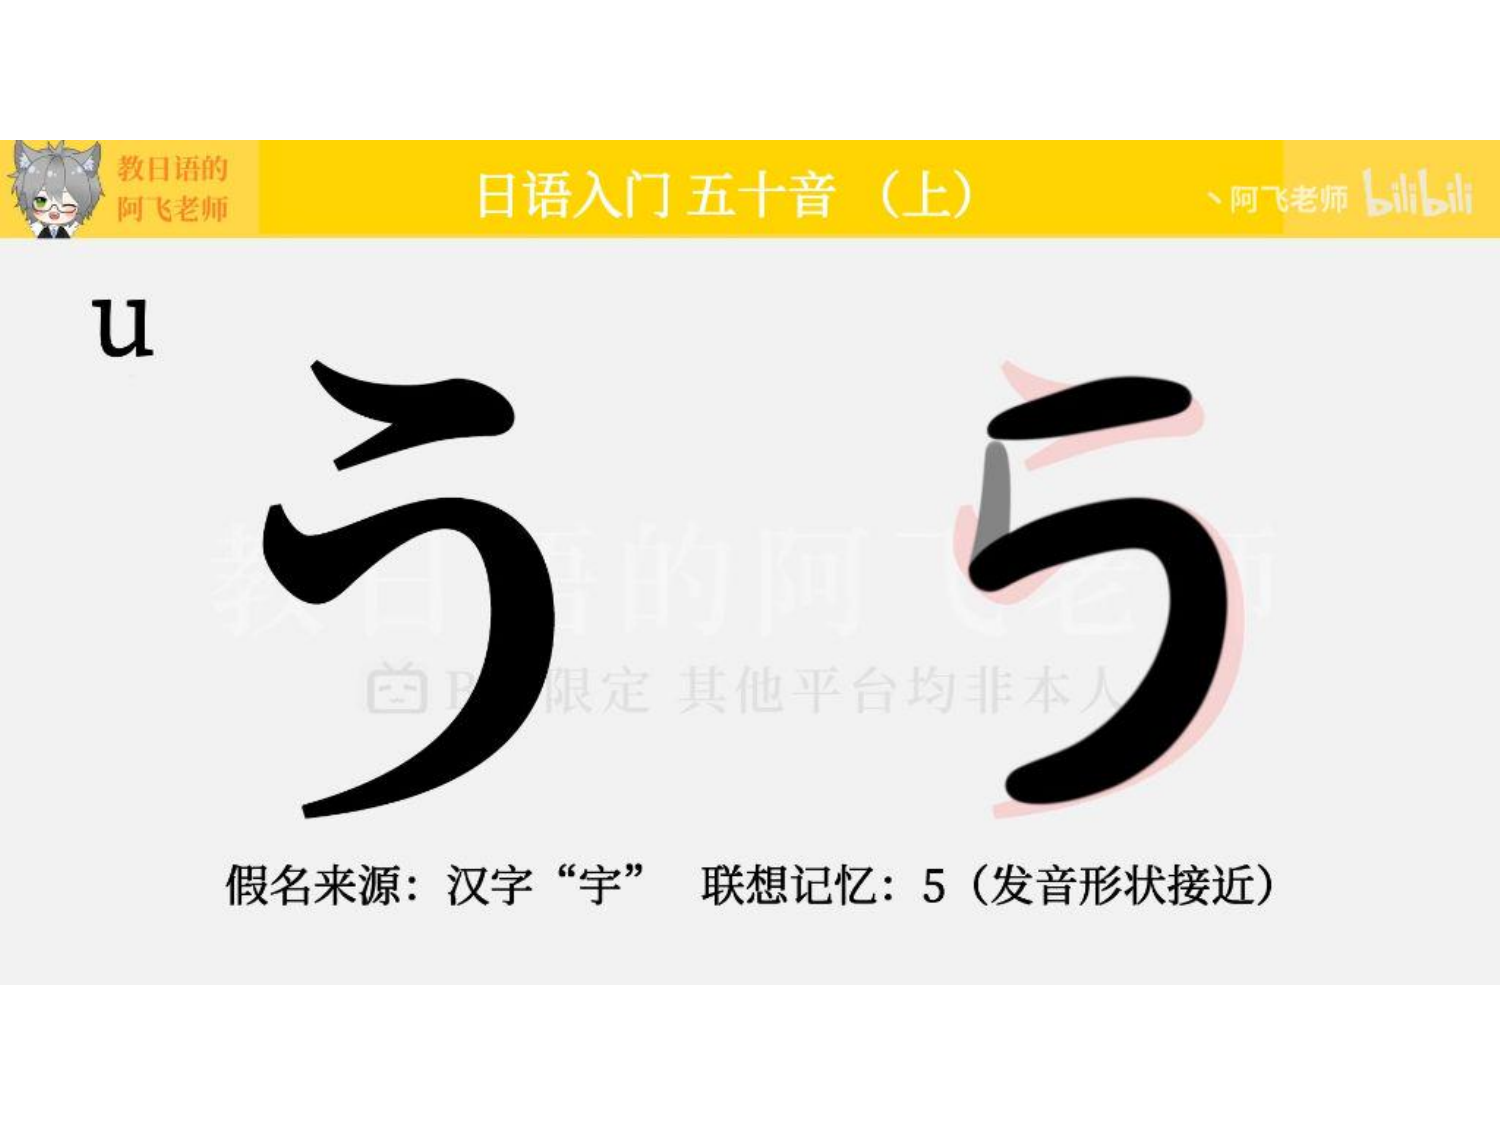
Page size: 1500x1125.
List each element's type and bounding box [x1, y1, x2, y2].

picture [0, 140, 1500, 985]
